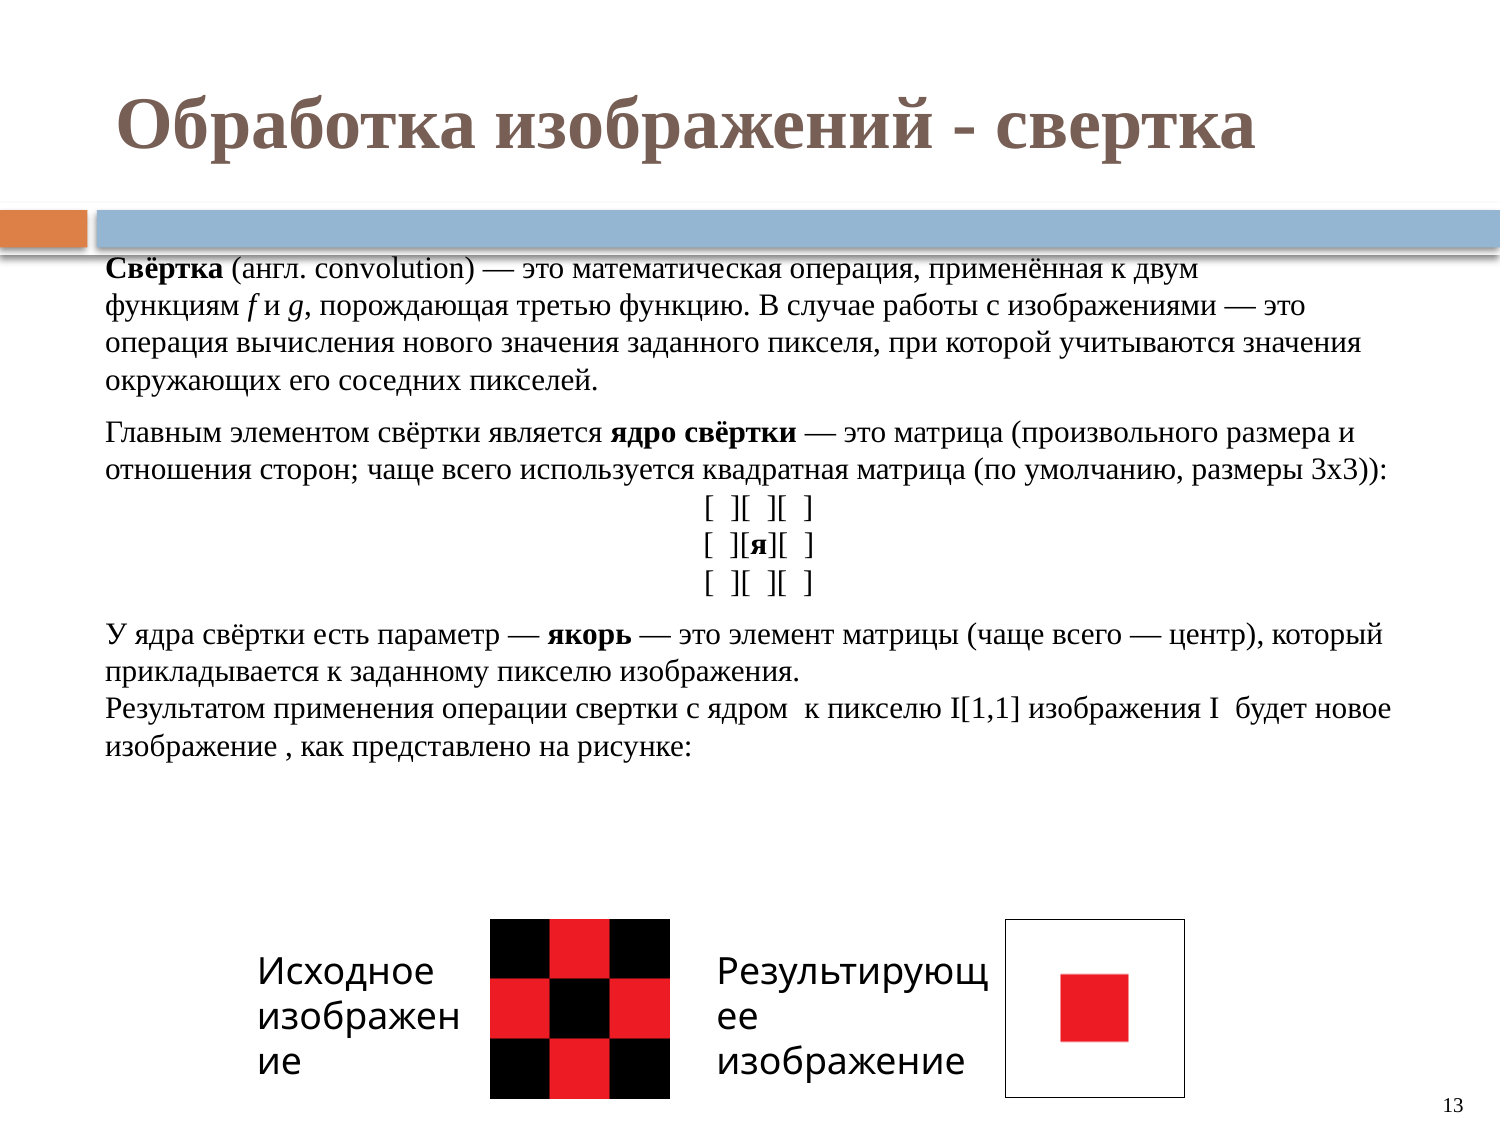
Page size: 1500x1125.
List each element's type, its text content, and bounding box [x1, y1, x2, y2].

text_box Исходное изображение [242, 939, 484, 1090]
title Обработка изображений - свертка [100, 37, 1438, 200]
text_box Результирующее изображение [701, 939, 999, 1090]
slide_number 13 [1409, 1084, 1497, 1125]
picture [1005, 918, 1185, 1099]
picture [489, 918, 670, 1099]
